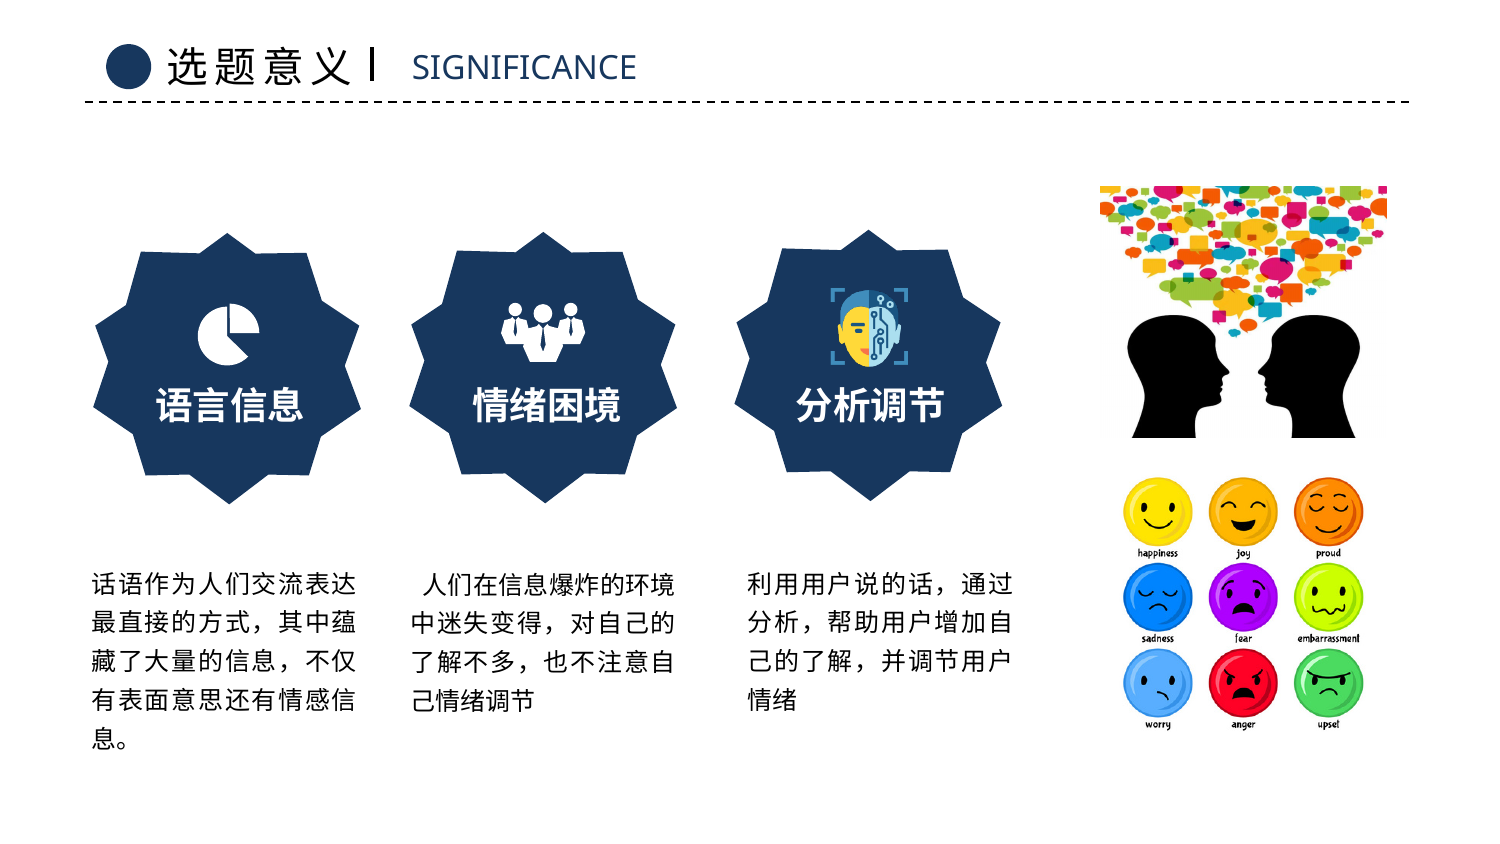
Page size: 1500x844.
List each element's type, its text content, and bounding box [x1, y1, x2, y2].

picture [1104, 468, 1383, 732]
picture [825, 283, 913, 371]
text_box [500, 302, 586, 363]
text_box 选题意义 [152, 33, 368, 99]
text_box [133, 435, 324, 505]
text_box [93, 232, 361, 423]
text_box 人们在信息爆炸的环境中迷失变得，对自己的了解不多，也不注意自己情绪调节 [395, 552, 691, 724]
text_box [775, 435, 962, 502]
picture [1100, 186, 1387, 438]
text_box 利用用户说的话，通过分析，帮助用户增加自己的了解，并调节用户情绪 [732, 551, 1029, 723]
text_box [734, 229, 1003, 420]
text_box 情绪困境 [443, 374, 651, 435]
text_box [409, 231, 678, 430]
text_box 语言信息 [116, 374, 343, 435]
text_box SIGNIFICANCE [397, 38, 653, 94]
text_box 分析调节 [757, 374, 984, 435]
text_box [104, 42, 152, 92]
text_box 话语作为人们交流表达最直接的方式，其中蕴藏了大量的信息，不仅有表面意思还有情感信息。 [76, 551, 373, 761]
text_box [449, 435, 638, 504]
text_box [197, 303, 260, 366]
